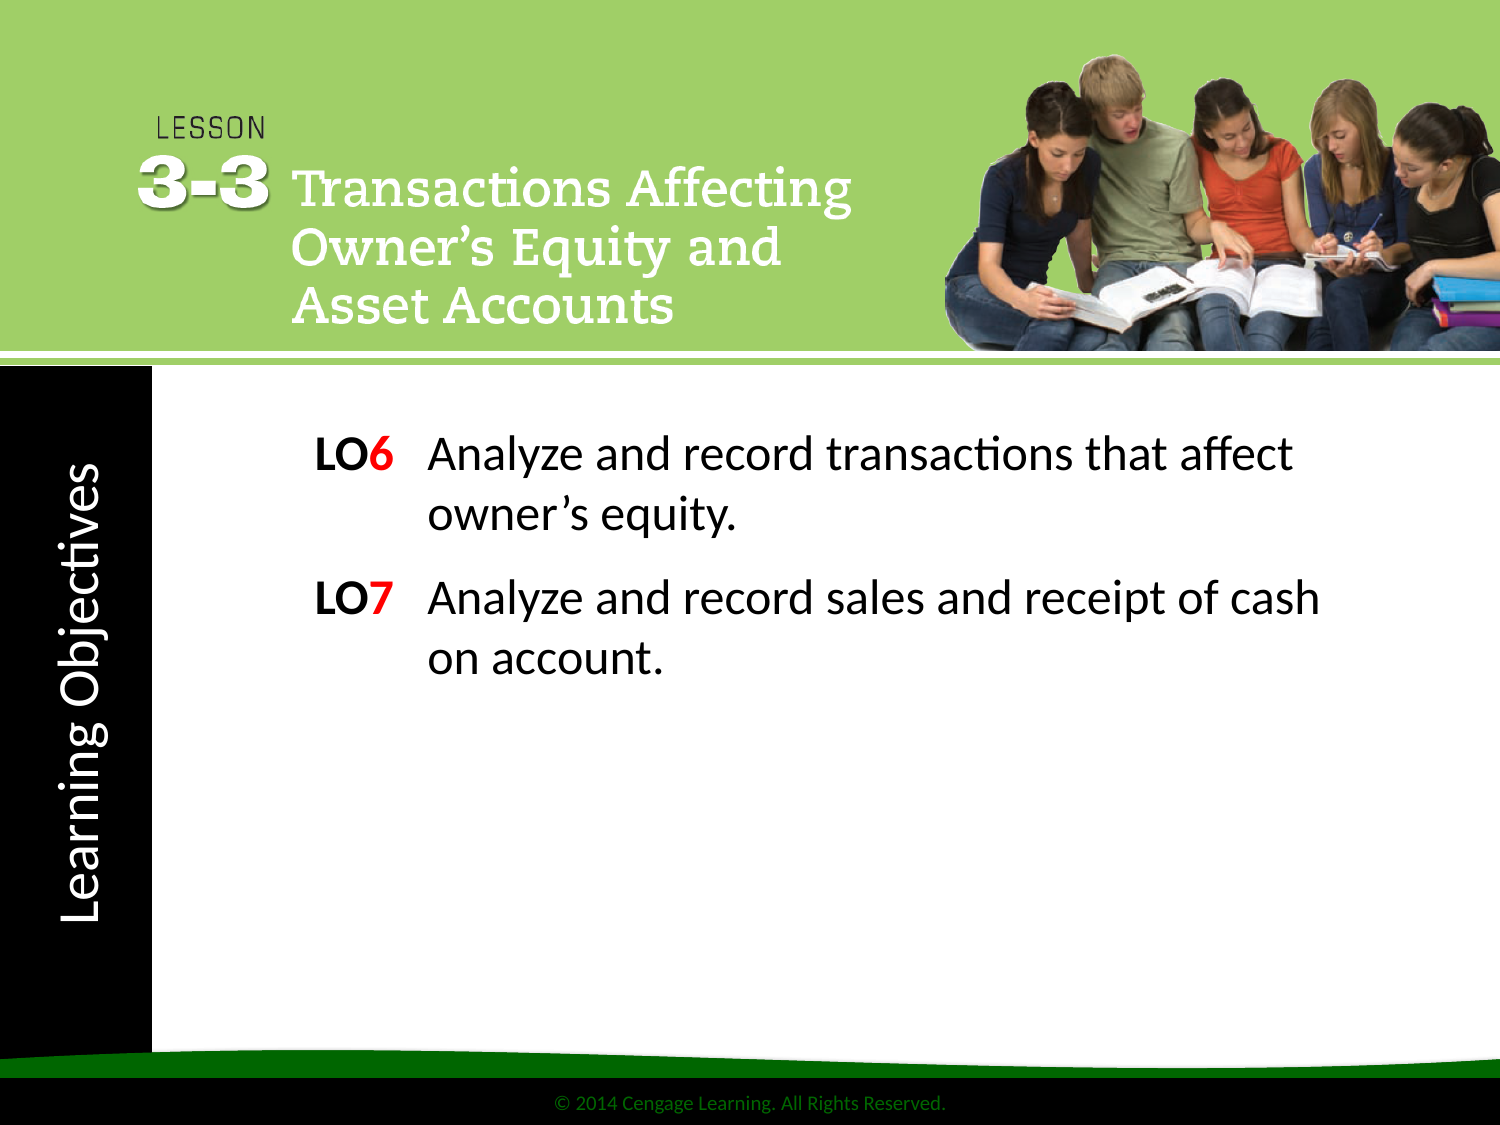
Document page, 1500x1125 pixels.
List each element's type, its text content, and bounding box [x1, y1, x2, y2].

picture [0, 0, 1500, 366]
text_box LO6 Analyze and record transactions that affect owner’s equity. LO7 Analyze and record sales and receipt of cash on account. [299, 412, 1350, 693]
text_box [0, 1050, 1500, 1078]
text_box © 2014 Cengage Learning. All Rights Reserved. [0, 1078, 1500, 1125]
text_box Learning Objectives [0, 374, 152, 1058]
